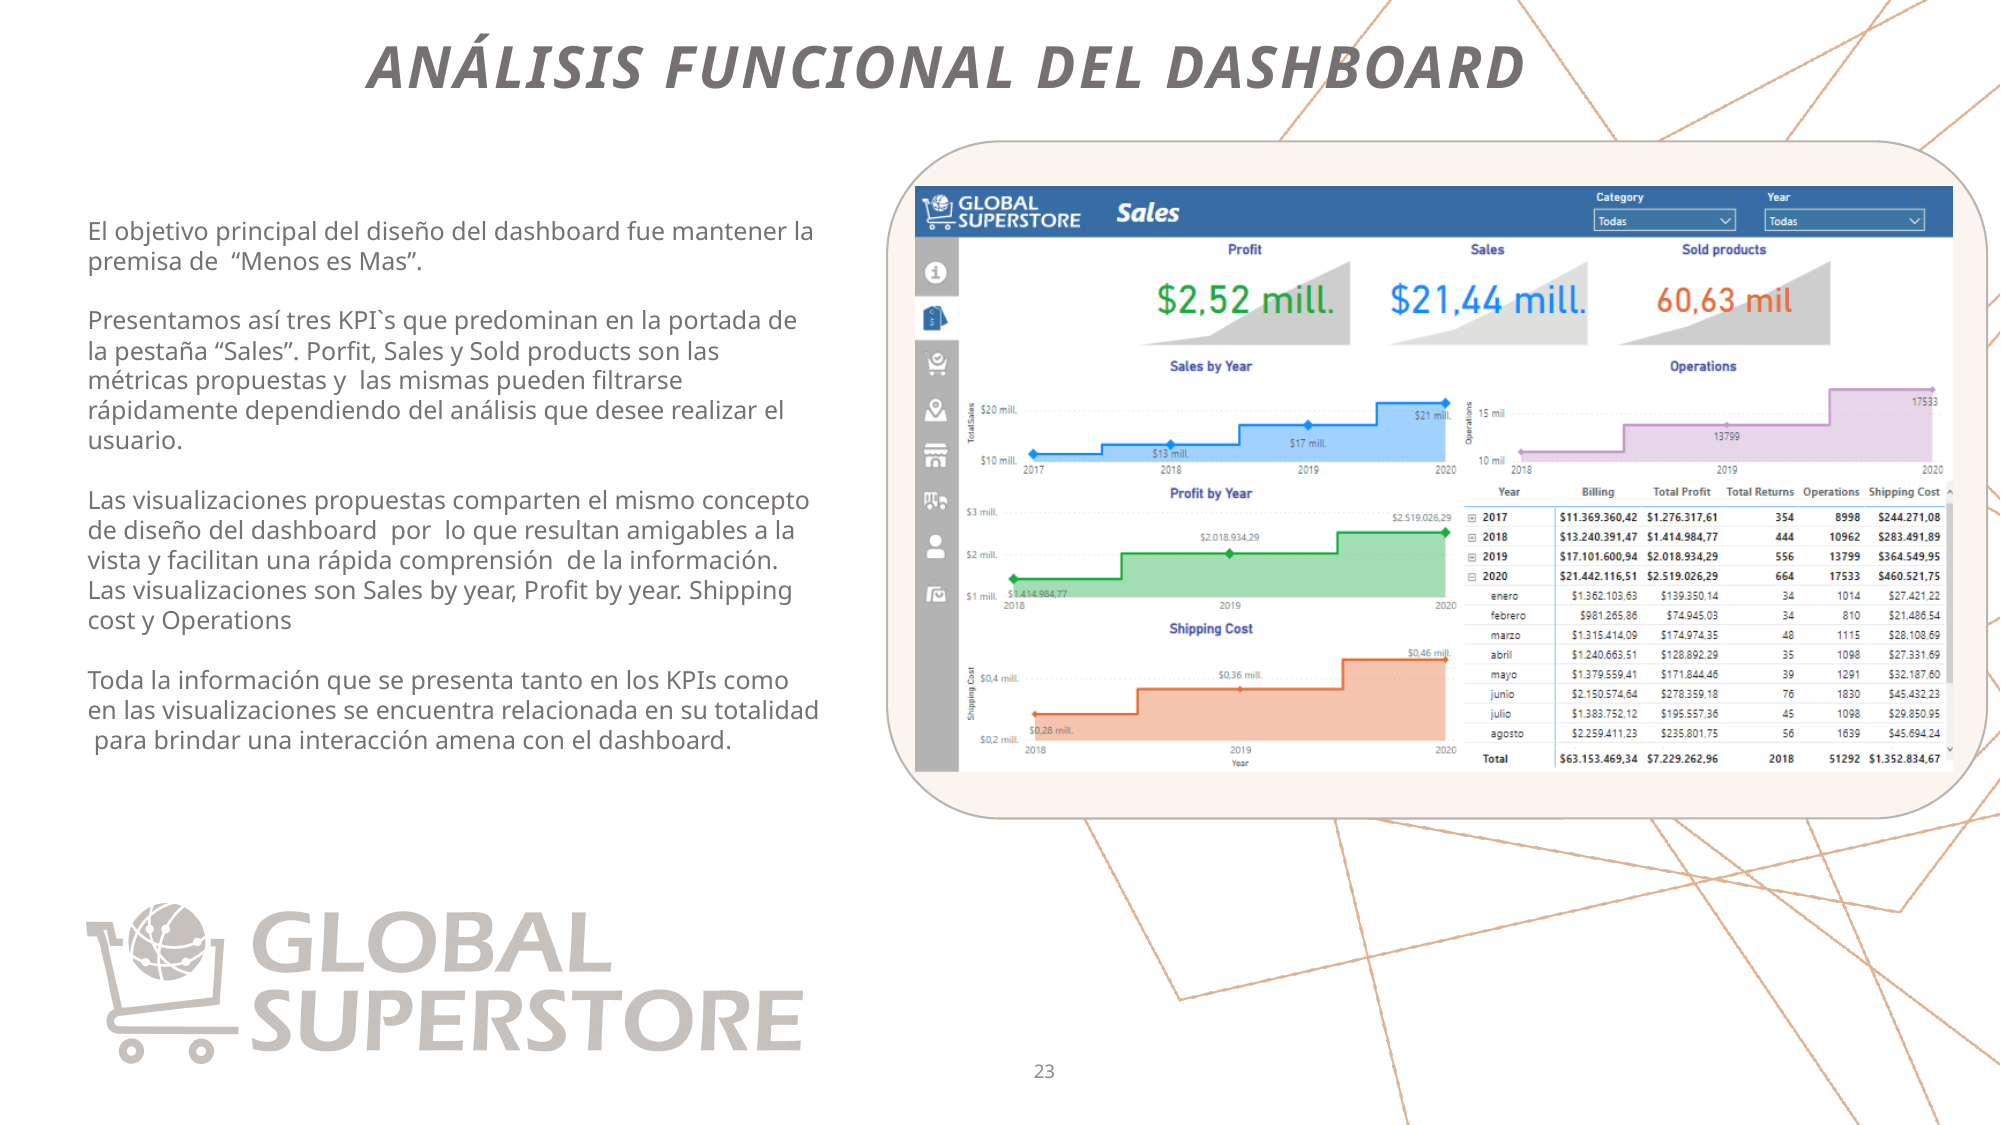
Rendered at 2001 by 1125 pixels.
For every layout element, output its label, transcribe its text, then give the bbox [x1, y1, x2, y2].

text_box El objetivo principal del diseño del dashboard fue mantener la premisa de “Menos es Mas”. Presentamos así tres KPI`s que predominan en la portada de la pestaña “Sales”. Porfit, Sales y Sold products son las métricas propuestas y las mismas pueden filtrarse rápidamente dependiendo del análisis que desee realizar el usuario. Las visualizaciones propuestas comparten el mismo concepto de diseño del dashboard por lo que resultan amigables a la vista y facilitan una rápida comprensión de la información. Las visualizaciones son Sales by year, Profit by year. Shipping cost y Operations Toda la información que se presenta tanto en los KPIs como en las visualizaciones se encuentra relacionada en su totalidad para brindar una interacción amena con el dashboard. [72, 207, 836, 762]
picture [900, 0, 2000, 1125]
picture [74, 879, 821, 1073]
slide_number 23 [908, 1042, 1071, 1103]
title Análisis funcional del dashboard [234, 0, 1661, 109]
text_box [886, 140, 1989, 820]
picture [914, 186, 1953, 772]
